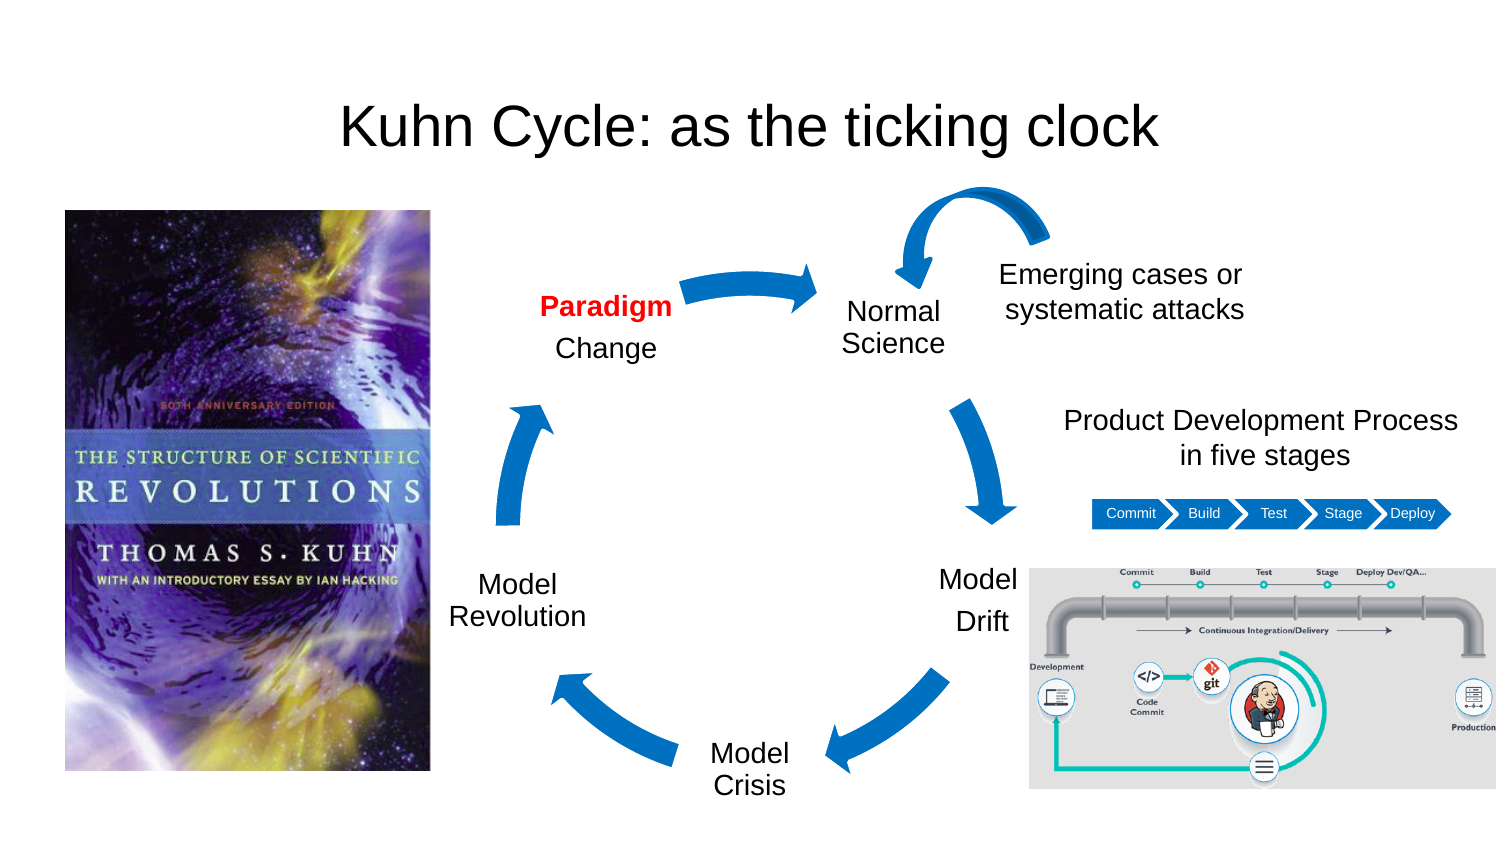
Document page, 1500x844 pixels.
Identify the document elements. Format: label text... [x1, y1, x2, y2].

title Kuhn Cycle: as the ticking clock [51, 72, 1449, 167]
text_box Product Development Process in five stages [1190, 394, 1483, 479]
picture [64, 210, 431, 771]
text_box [315, 249, 1184, 844]
picture [1028, 567, 1497, 790]
text_box Emerging cases or systematic attacks [1190, 255, 1252, 326]
text_box [906, 189, 1049, 248]
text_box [1089, 479, 1455, 549]
